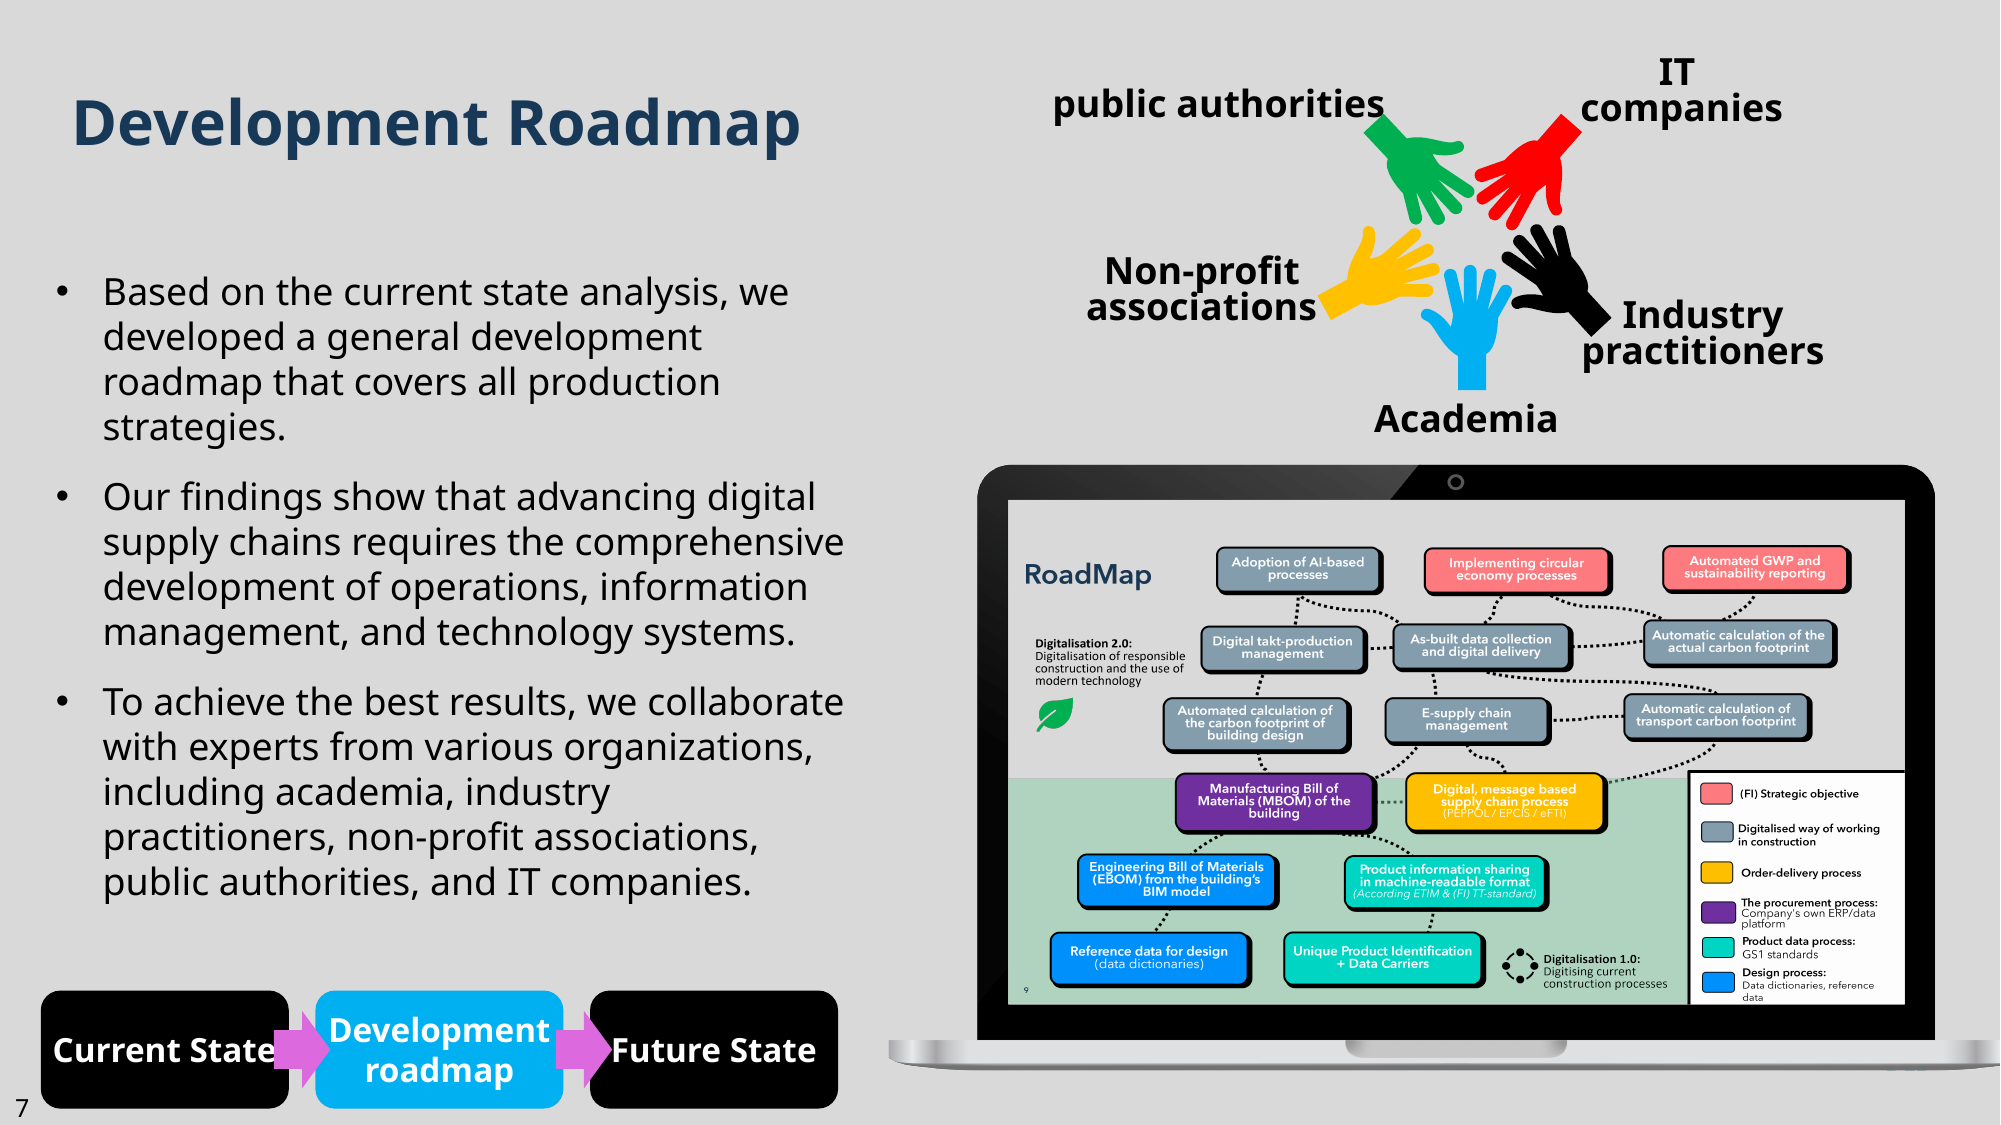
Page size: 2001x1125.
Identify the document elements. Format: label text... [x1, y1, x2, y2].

text_box Future State [590, 990, 793, 1109]
text_box Development Roadmap [56, 75, 1052, 165]
text_box Current State [40, 990, 289, 1109]
text_box Development roadmap [315, 990, 564, 1109]
text_box [555, 1010, 613, 1089]
slide_number 7 [0, 1093, 41, 1125]
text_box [793, 317, 2000, 1125]
text_box Based on the current state analysis, we developed a general development roadmap that covers all production strategies. Our findings show that advancing digital supply chains requires the comprehensive development of operations, information management, and technology systems. To achieve the best results, we collaborate with experts from various organizations, including academia, industry practitioners, non-profit associations, public authorities, and IT companies. [40, 260, 862, 911]
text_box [1052, 49, 1845, 449]
text_box [273, 1010, 331, 1089]
